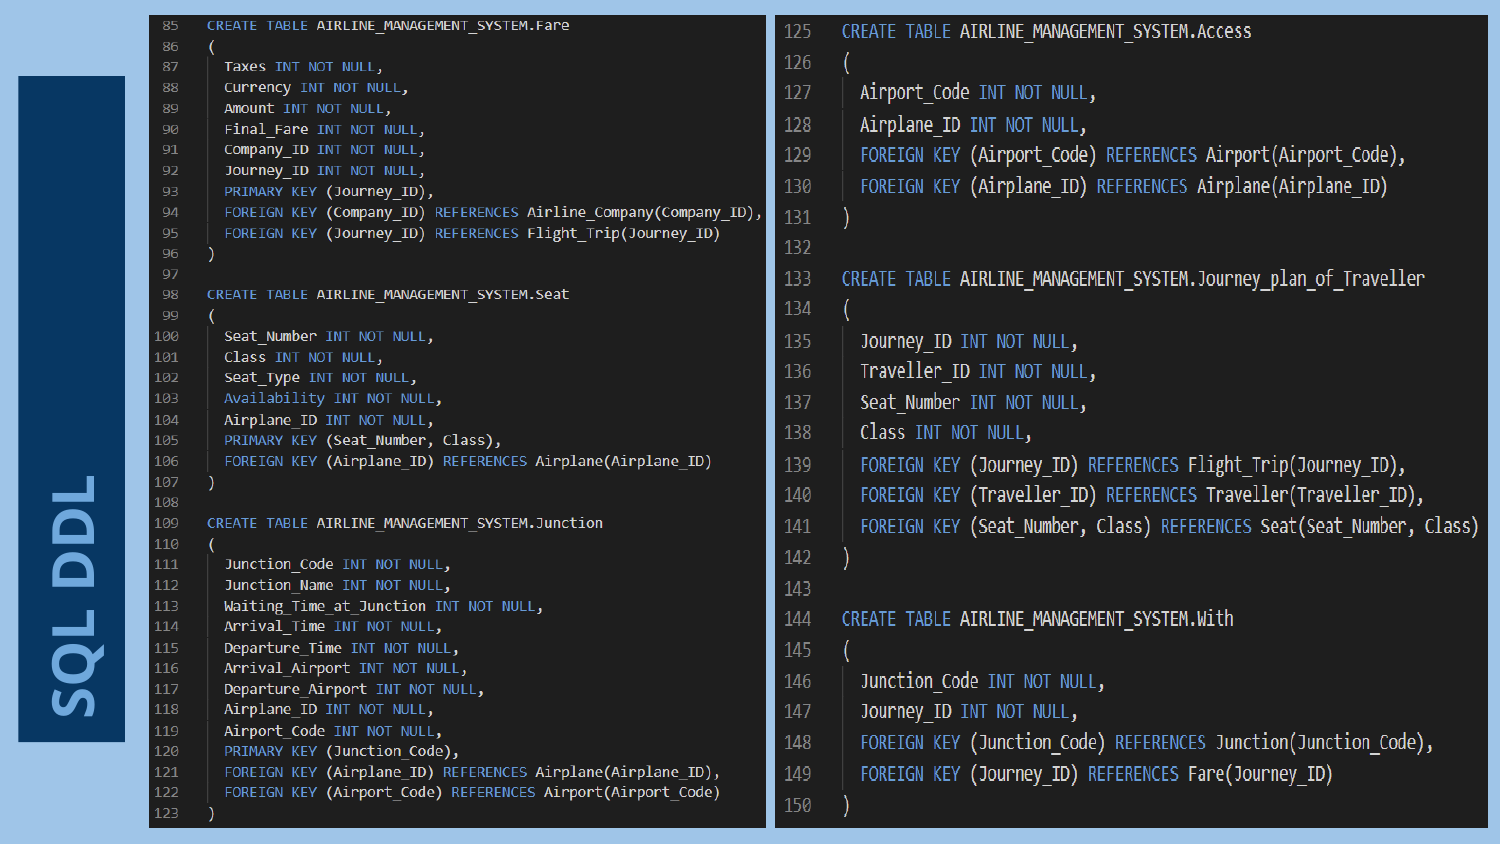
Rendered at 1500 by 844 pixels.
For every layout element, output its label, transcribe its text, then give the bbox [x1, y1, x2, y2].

text_box SQL DDL [21, 441, 122, 735]
picture [149, 15, 766, 829]
text_box [18, 76, 125, 743]
picture [775, 15, 1488, 829]
